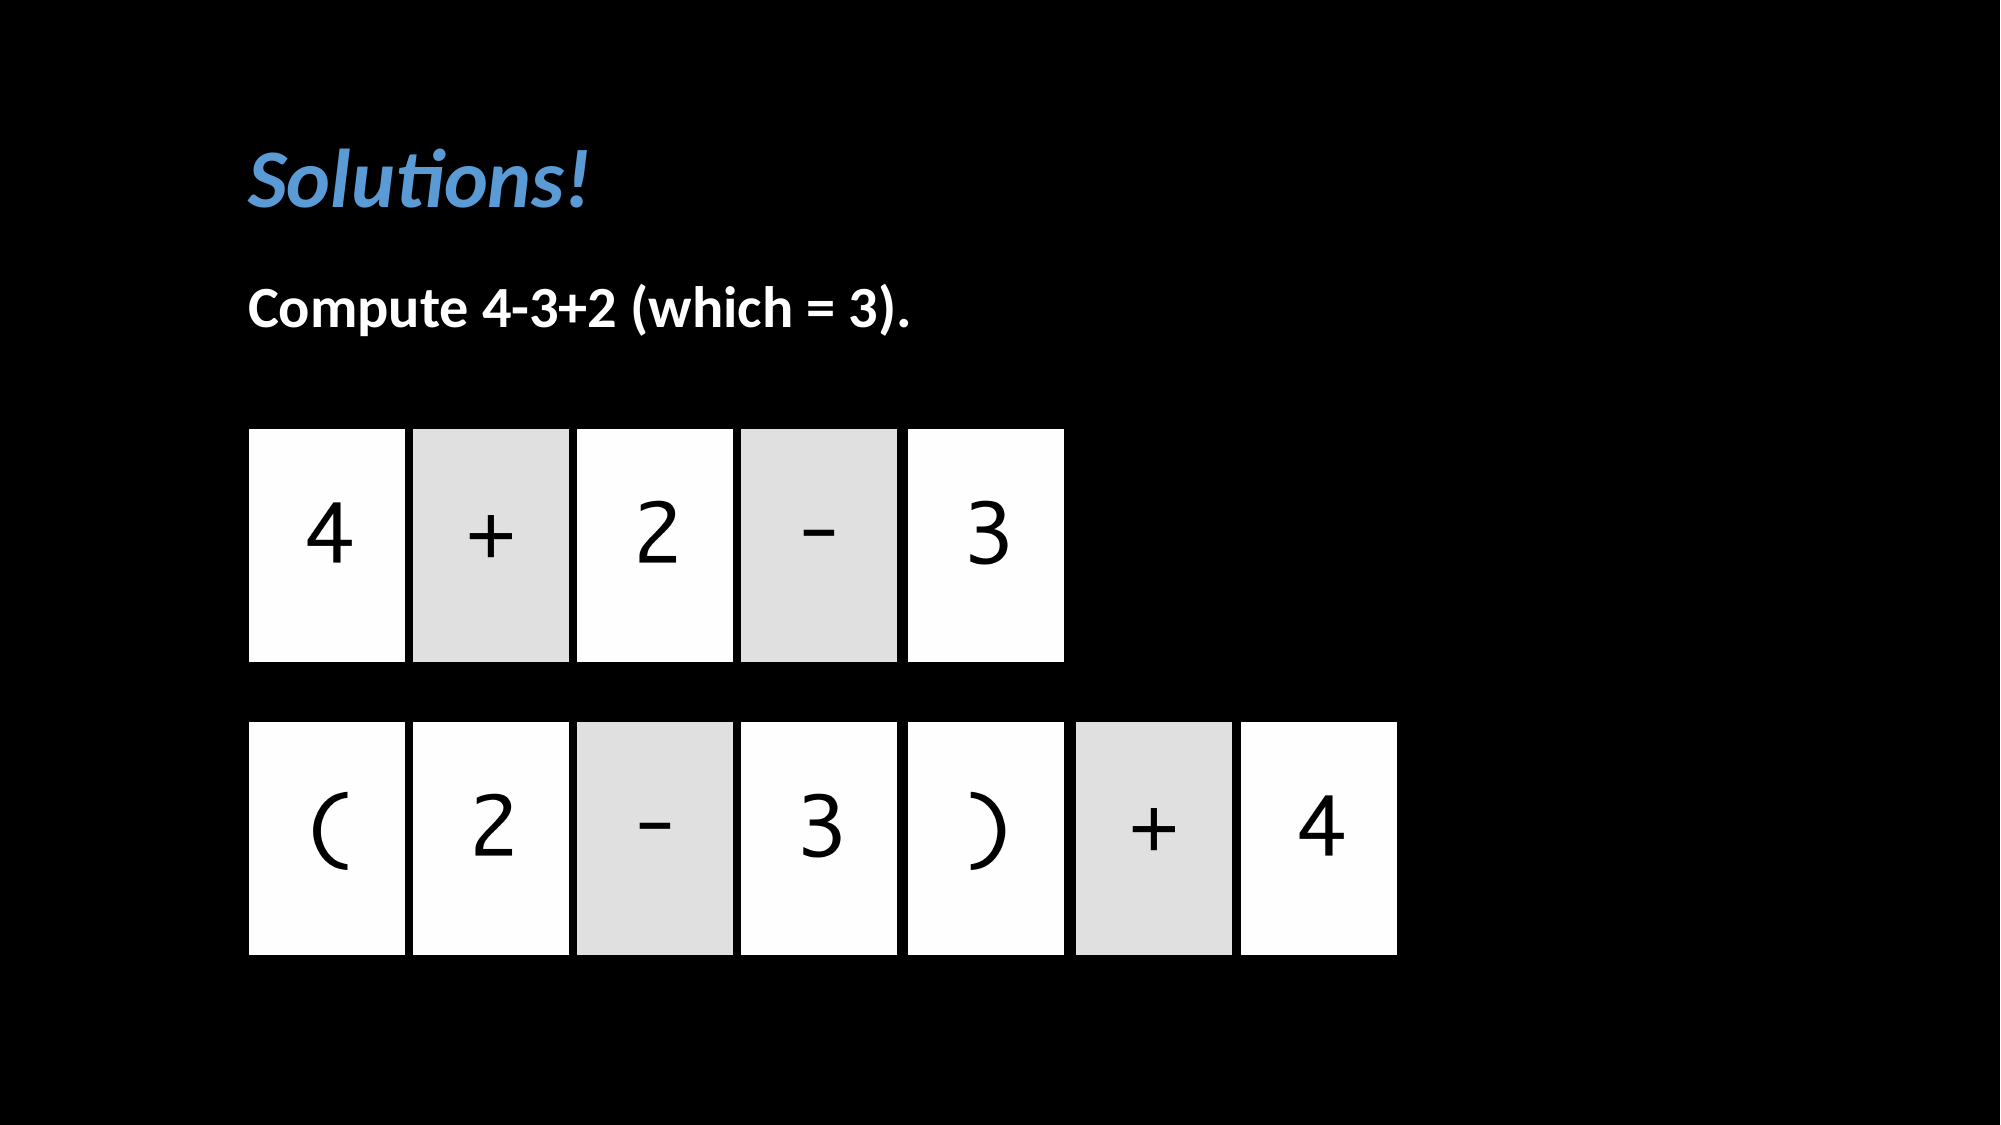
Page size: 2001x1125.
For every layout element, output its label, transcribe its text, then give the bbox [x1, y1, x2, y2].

picture [1076, 722, 1232, 955]
text_box Compute 4-3+2 (which = 3). [233, 261, 1697, 347]
picture [249, 722, 405, 955]
picture [413, 722, 569, 955]
picture [741, 722, 897, 955]
picture [908, 429, 1064, 662]
picture [249, 429, 405, 662]
picture [908, 722, 1064, 955]
picture [577, 429, 733, 662]
picture [577, 722, 733, 955]
picture [1241, 722, 1397, 955]
picture [741, 429, 897, 662]
picture [413, 429, 569, 662]
text_box Solutions! [233, 116, 1552, 232]
